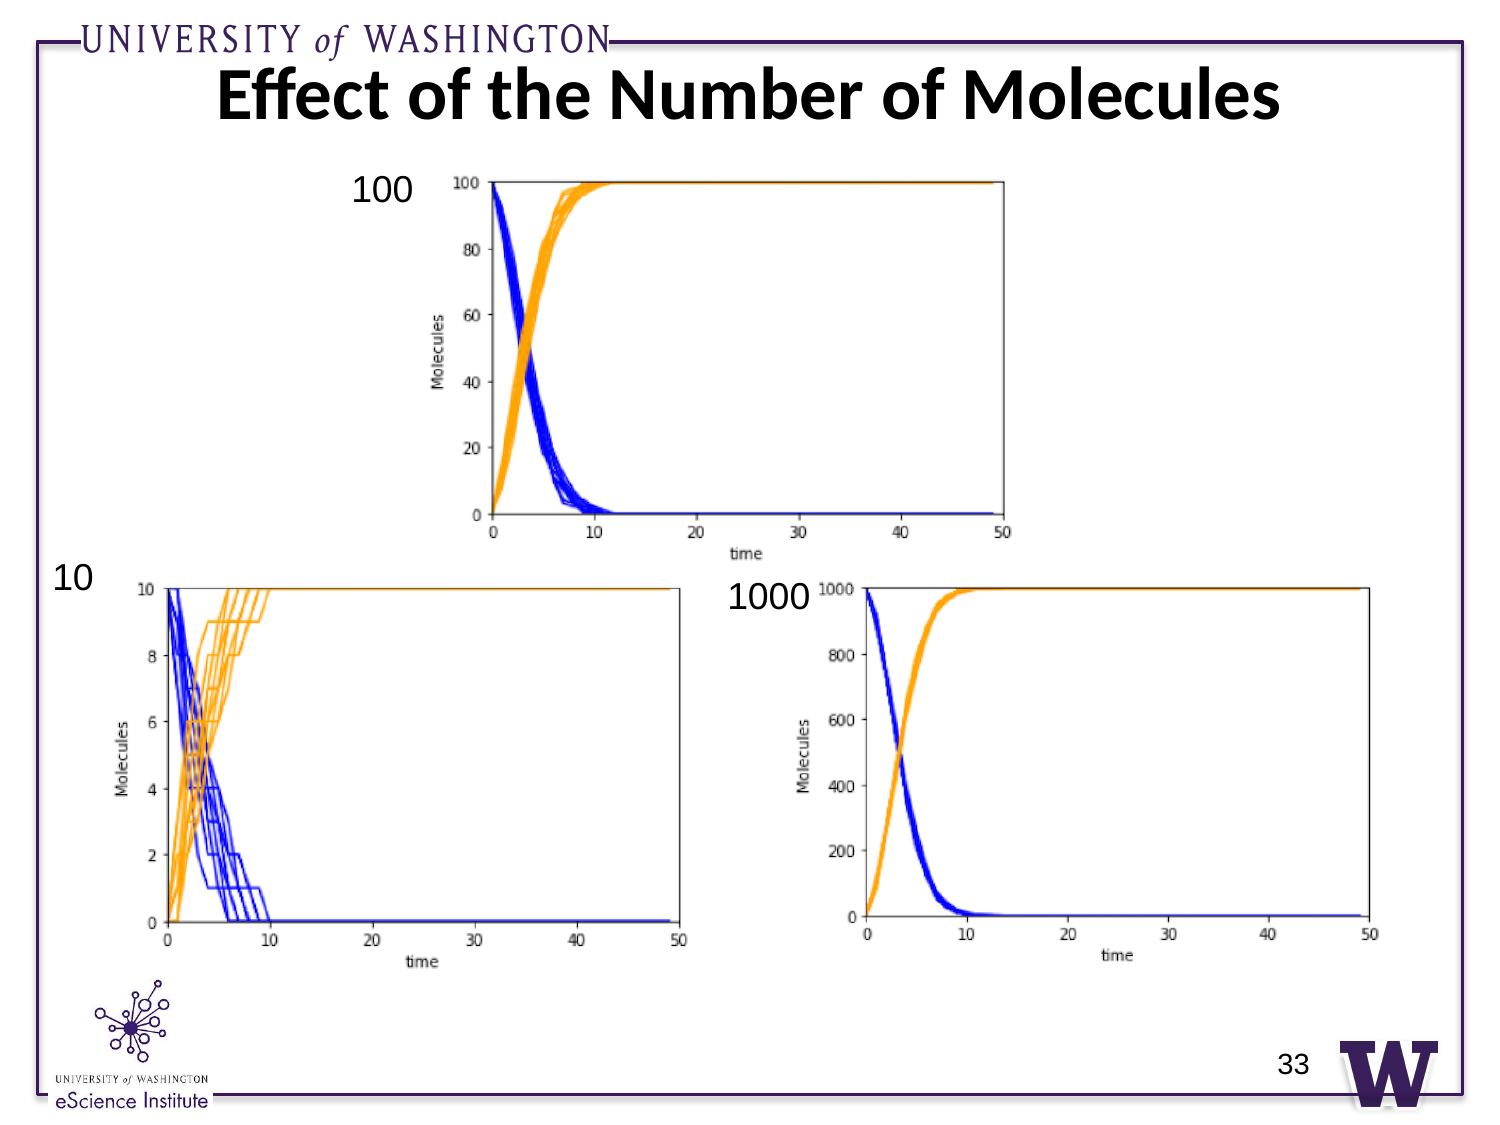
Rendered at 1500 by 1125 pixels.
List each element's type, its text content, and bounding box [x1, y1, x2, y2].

picture [99, 156, 1392, 977]
text_box 100 [336, 157, 422, 217]
picture [1340, 1096, 1438, 1107]
slide_number 33 [1262, 1037, 1350, 1098]
picture [48, 978, 213, 1113]
text_box 10 [37, 545, 113, 606]
title Effect of the Number of Molecules [75, 37, 1425, 175]
text_box 1000 [712, 584, 786, 625]
picture [1350, 1041, 1438, 1093]
picture [81, 24, 609, 37]
